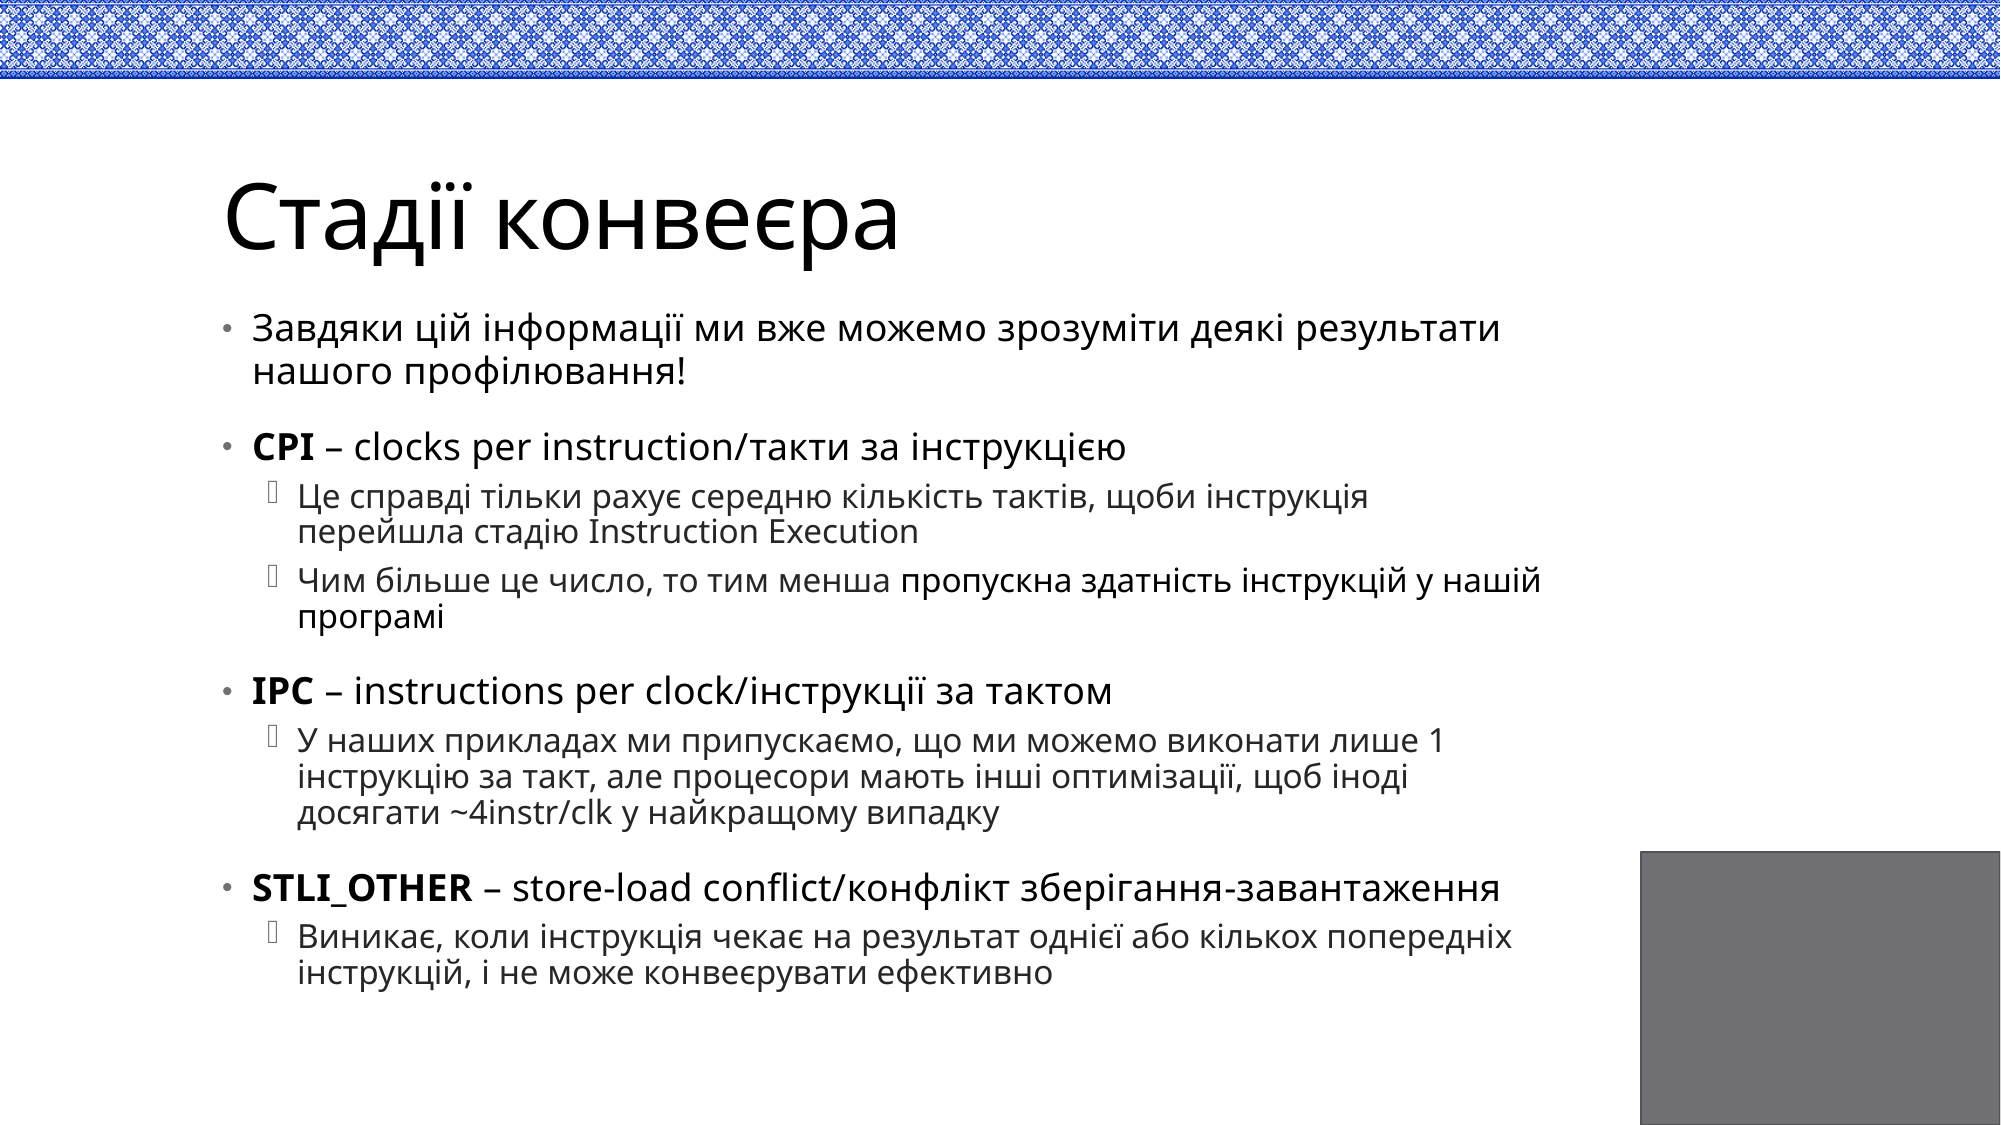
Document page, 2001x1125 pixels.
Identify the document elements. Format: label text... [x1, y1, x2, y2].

picture [0, 0, 2000, 79]
title Стадії конвеєра [206, 60, 1797, 278]
list Завдяки цій інформації ми вже можемо зрозуміти деякі результати нашого профілювання! CPI – clocks per instruction/такти за інструкцією Це справді тільки рахує середню кількість тактів, щоби інструкція перейшла стадію Instruction Execution Чим більше це число, то тим менша пропускна здатність інструкцій у нашій програмі IPC – instructions per clock/інструкції за тактом У наших прикладах ми припускаємо, що ми можемо виконати лише 1 інструкцію за такт, але процесори мають інші оптимізації, щоб іноді досягати ~4instr/clk у найкращому випадку STLI_OTHER – store-load conflict/конфлікт зберігання-завантаження Виникає, коли інструкція чекає на результат однієї або кількох попередніх інструкцій, і не може конвеєрувати ефективно [206, 299, 1561, 1002]
